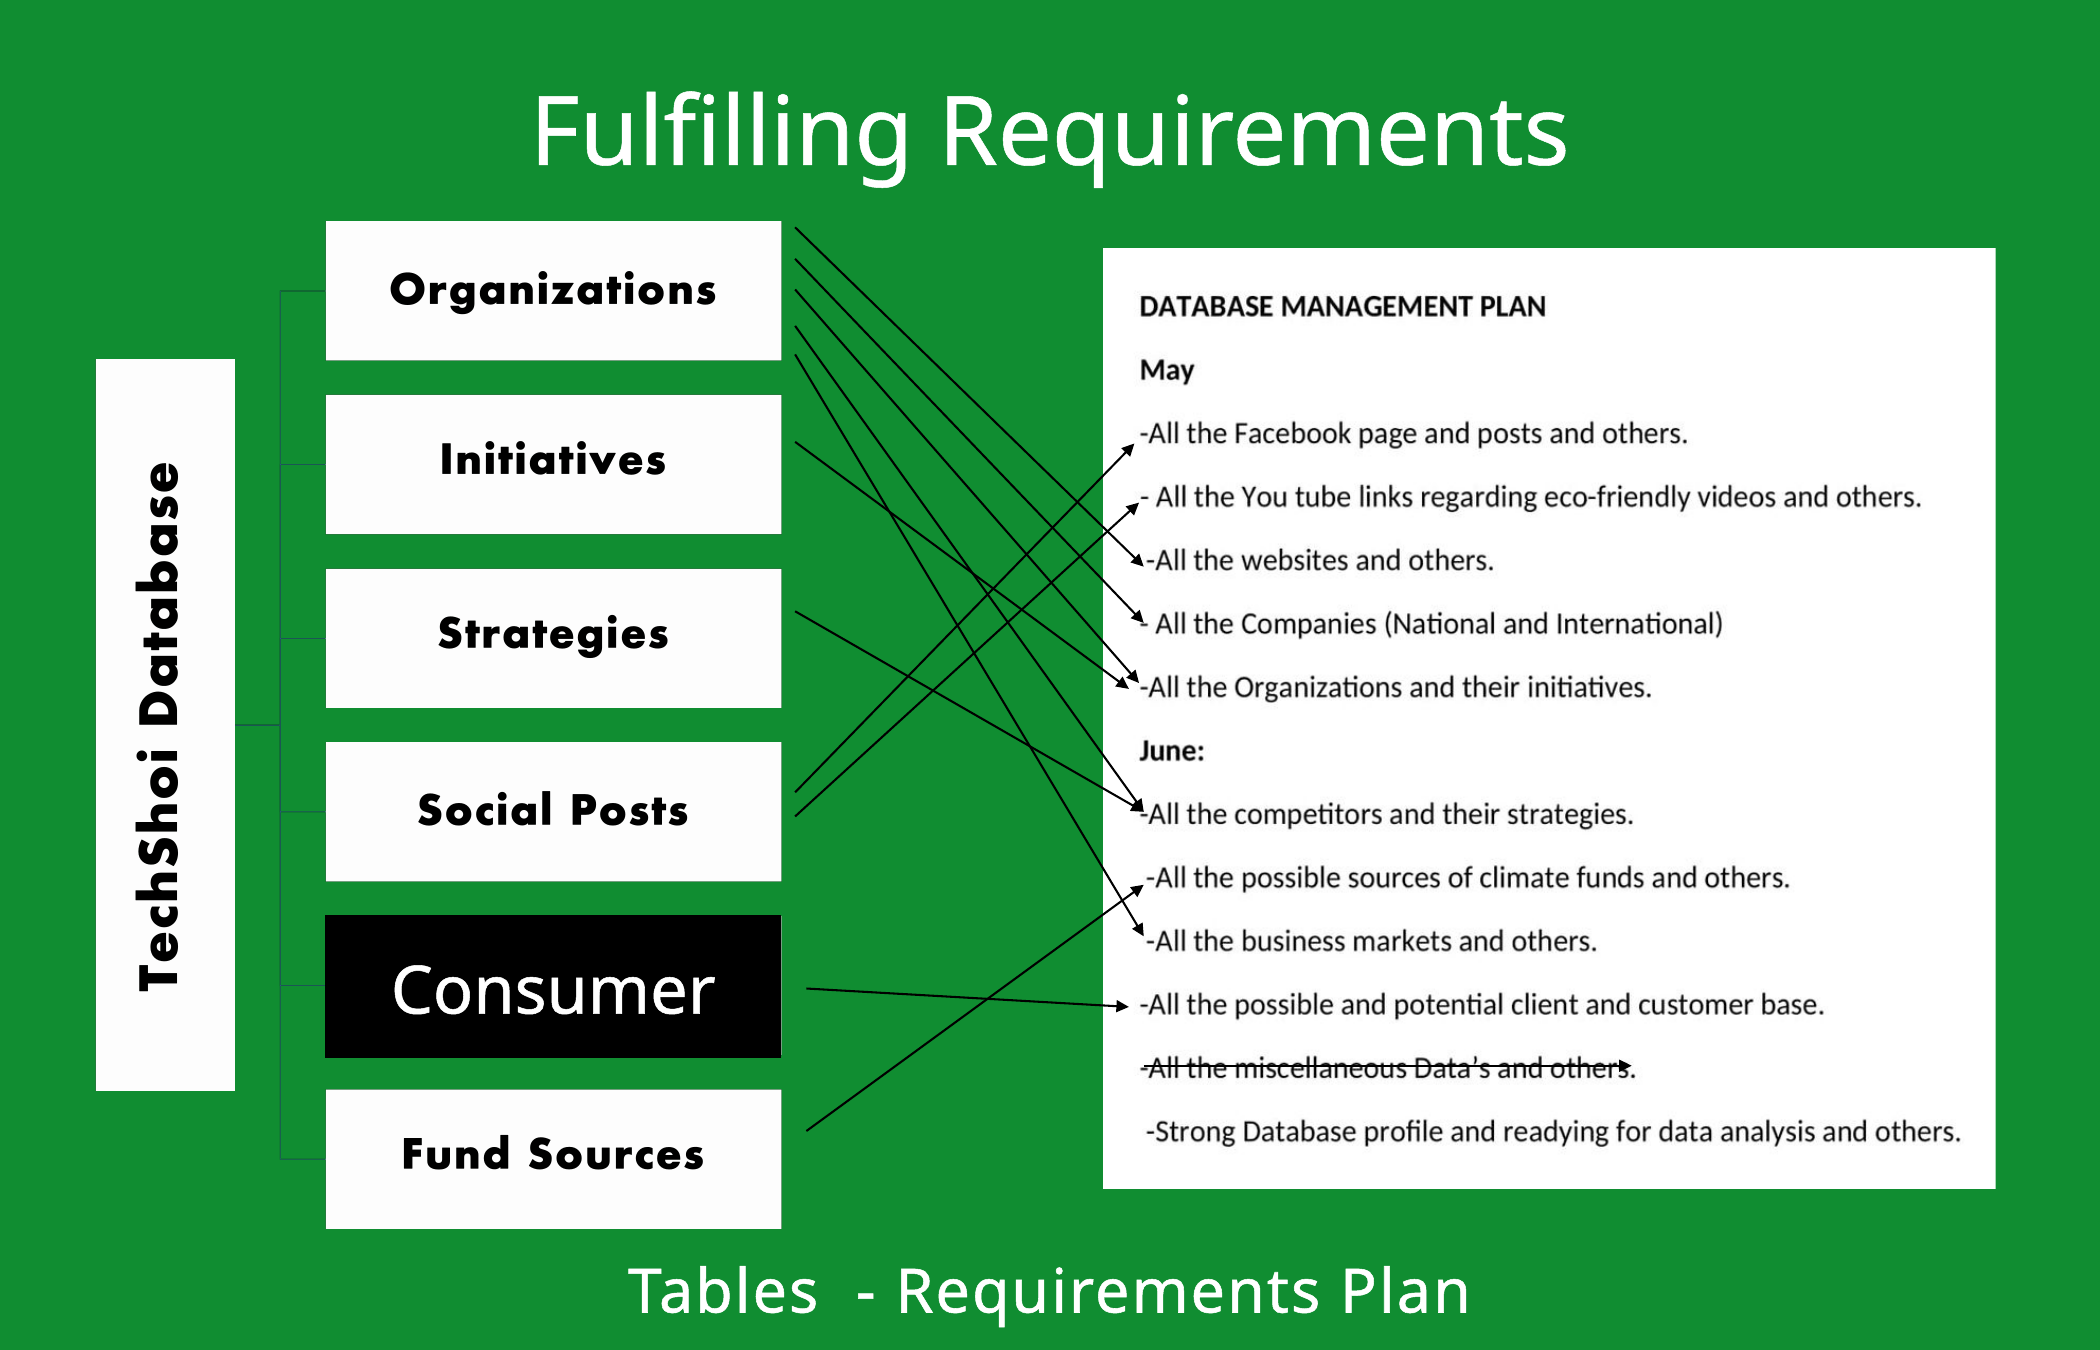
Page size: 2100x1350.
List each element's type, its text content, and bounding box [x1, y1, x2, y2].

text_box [0, 221, 1288, 1229]
text_box Fulfilling Requirements [524, 66, 1576, 187]
picture [1288, 248, 1996, 1189]
text_box Tables - Requirements Plan [622, 1248, 1478, 1328]
